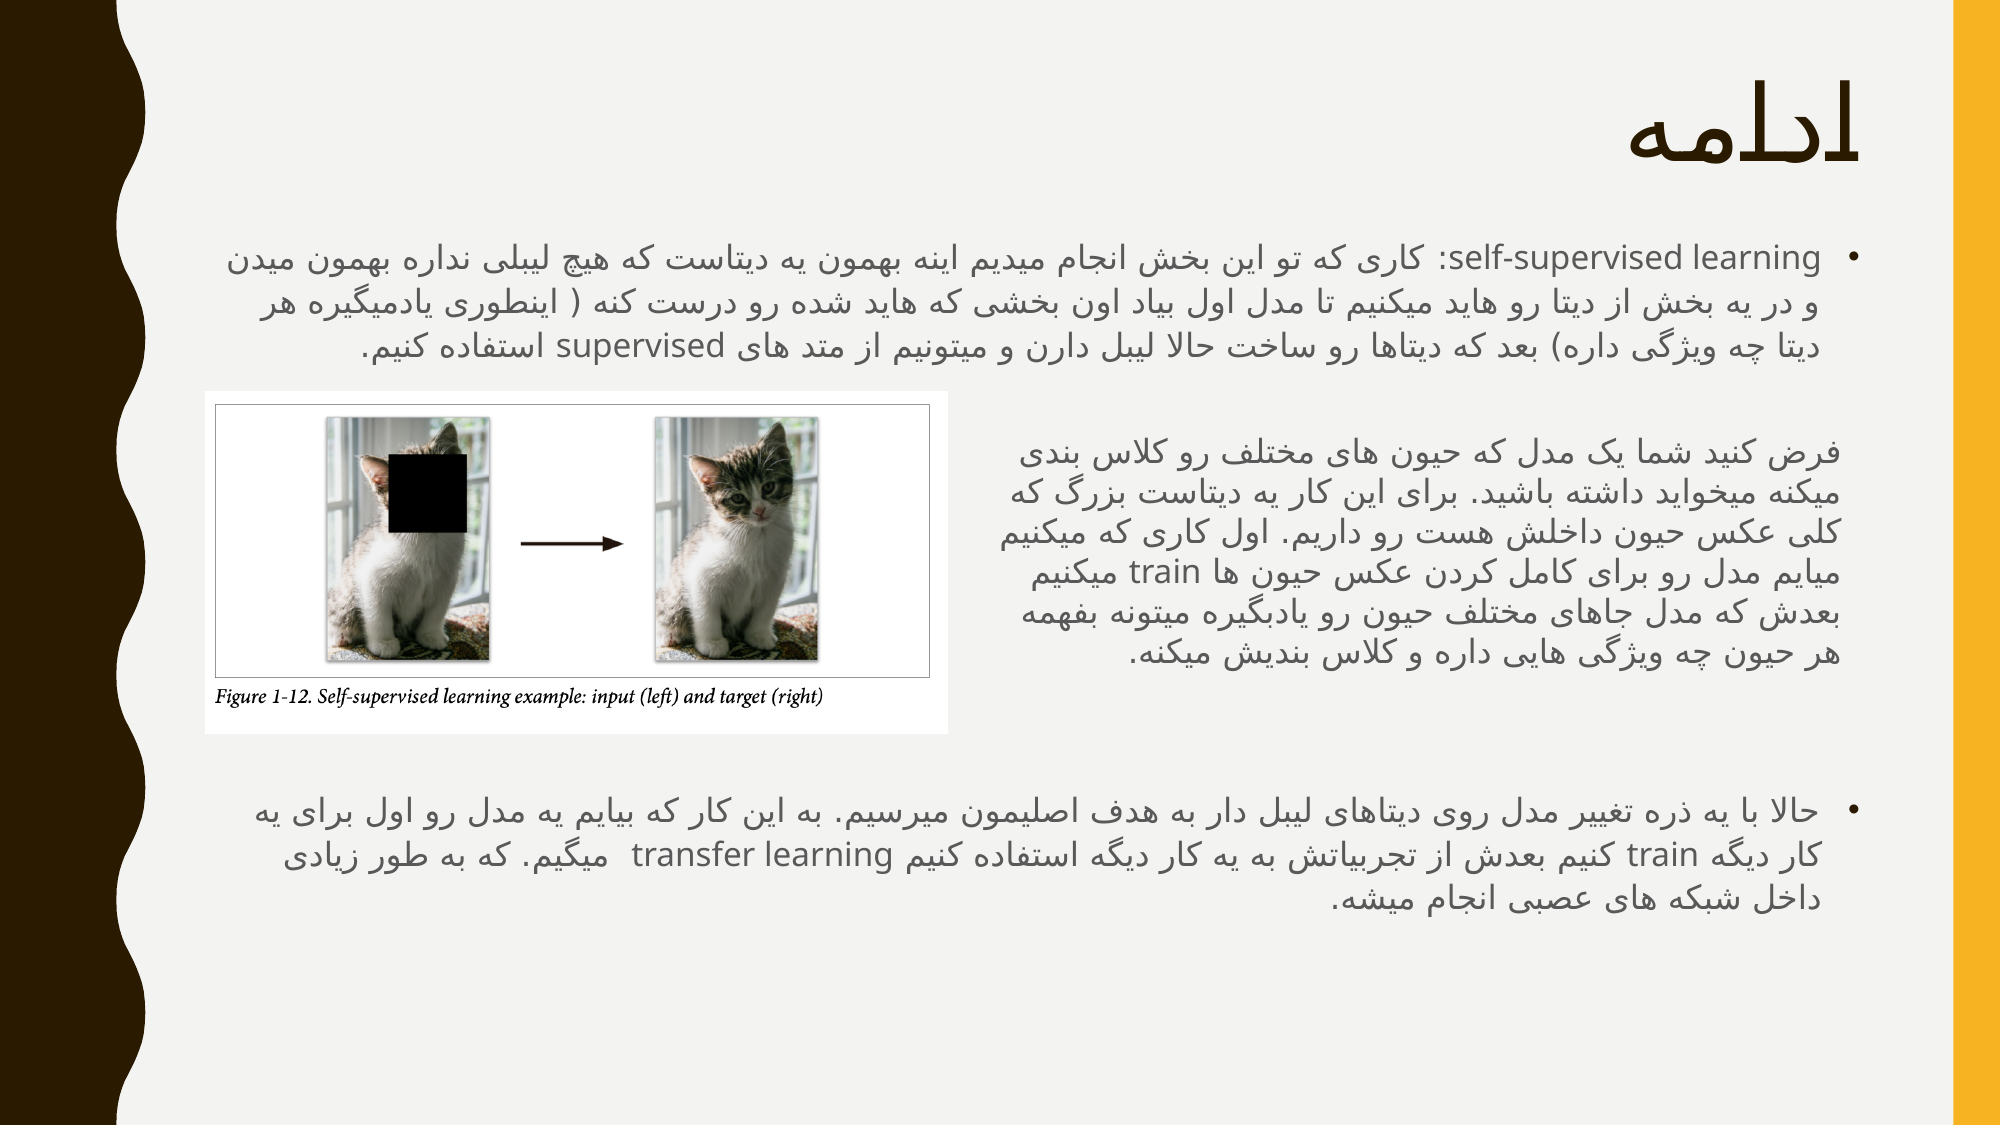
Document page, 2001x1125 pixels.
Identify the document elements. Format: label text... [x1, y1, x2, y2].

list self-supervised learning: کاری که تو این بخش انجام میدیم اینه بهمون یه دیتاست که هیچ لیبلی نداره بهمون میدن و در یه بخش از دیتا رو هاید میکنیم تا مدل اول بیاد اون بخشی که هاید شده رو درست کنه ( اینطوری یادمیگیره هر دیتا چه ویژگی داره) بعد که دیتاها رو ساخت حالا لیبل دارن و میتونیم از متد های supervised استفاده کنیم. حالا با یه ذره تغییر مدل روی دیتاهای لیبل دار به هدف اصلیمون میرسیم. به این کار که بیایم یه مدل رو اول برای یه کار دیگه train کنیم بعدش از تجربیاتش به یه کار دیگه استفاده کنیم transfer learning میگیم. که به طور زیادی داخل شبکه های عصبی انجام میشه. [205, 224, 1875, 1063]
picture [205, 391, 948, 734]
title ادامه [205, 62, 1875, 224]
text_box فرض کنید شما یک مدل که حیون های مختلف رو کلاس بندی میکنه میخواید داشته باشید. برای این کار یه دیتاست بزرگ که کلی عکس حیون داخلش هست رو داریم. اول کاری که میکنیم میایم مدل رو برای کامل کردن عکس حیون ها train میکنیم بعدش که مدل جاهای مختلف حیون رو یادبگیره میتونه بفهمه هر حیون چه ویژگی هایی داره و کلاس بندیش میکنه. [964, 423, 1858, 678]
